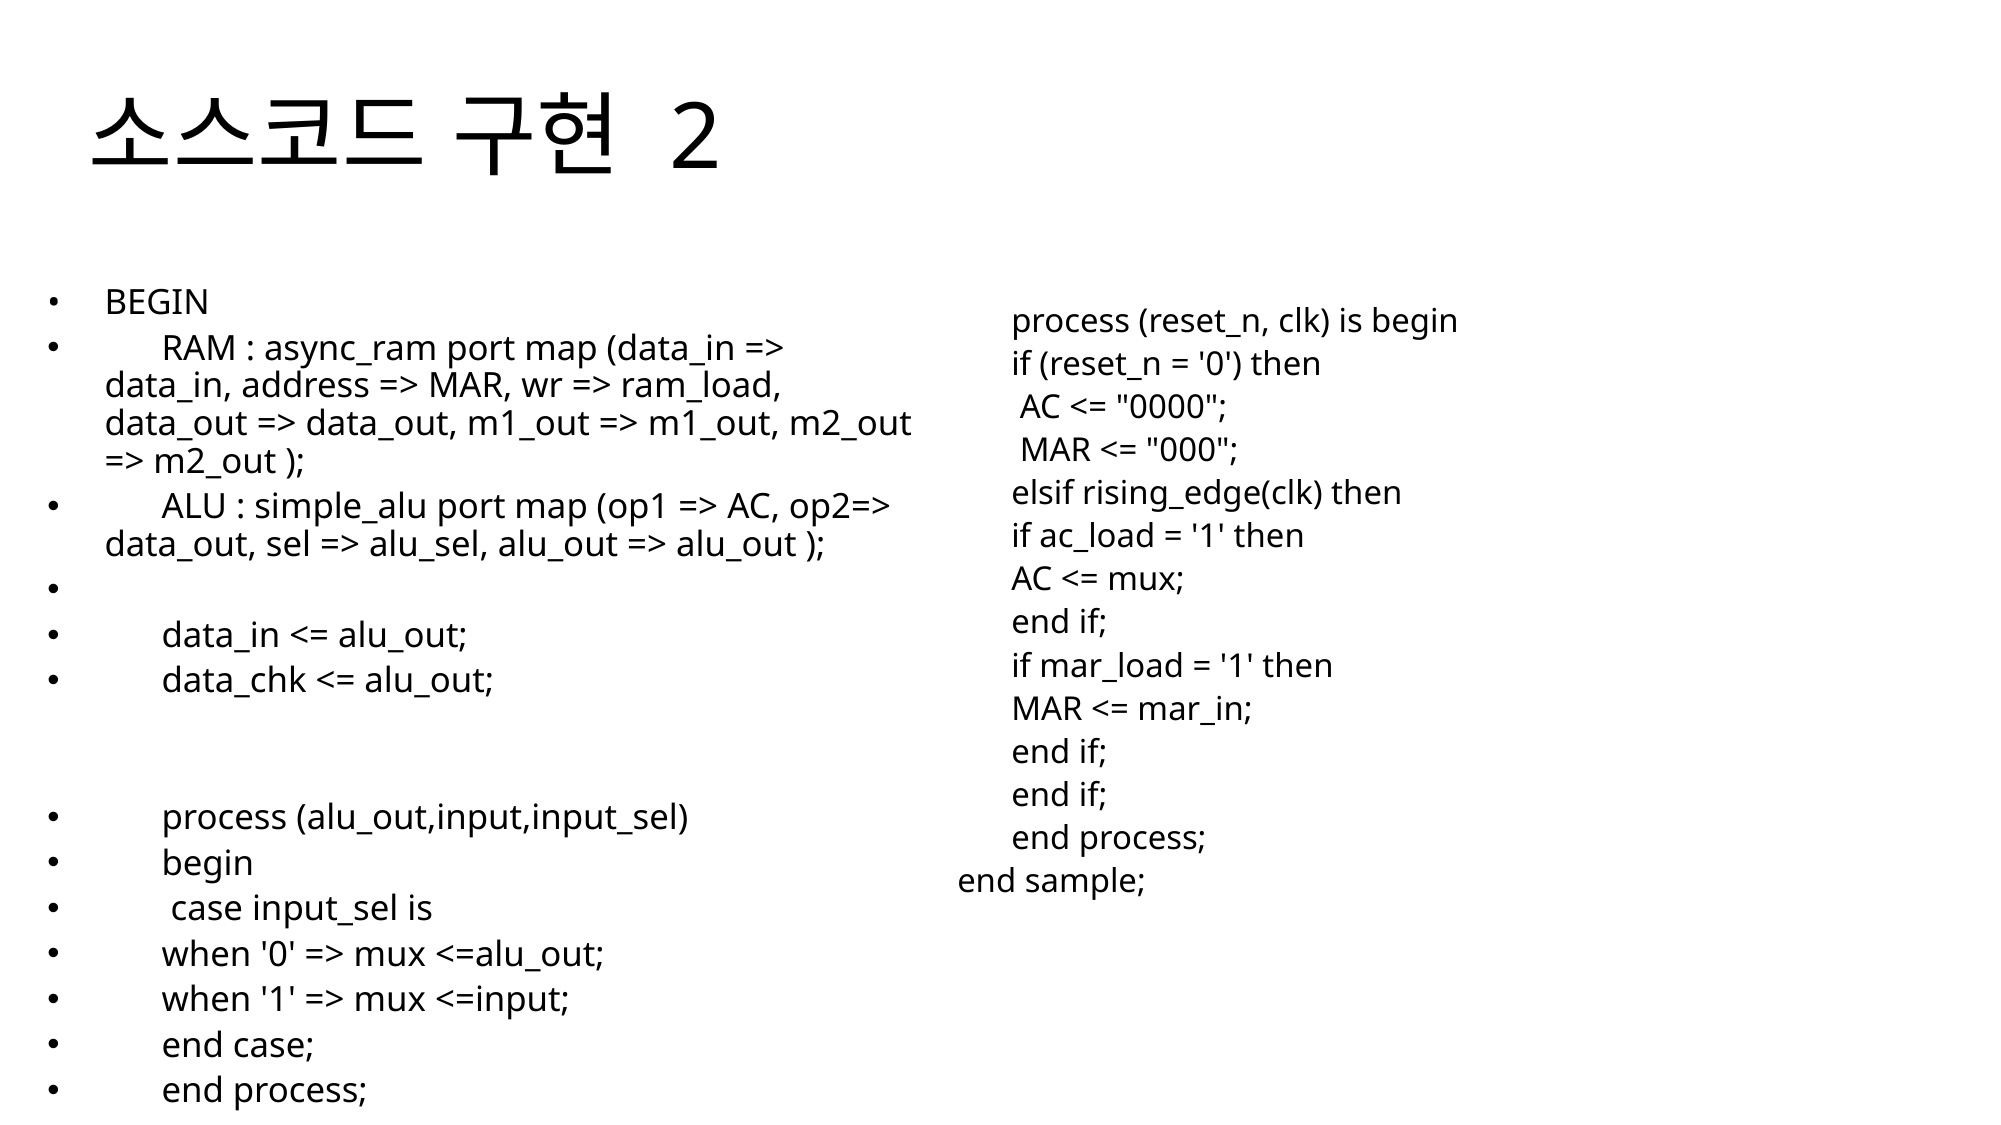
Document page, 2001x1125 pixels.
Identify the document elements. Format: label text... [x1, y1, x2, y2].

text_box process (reset_n, clk) is begin if (reset_n = '0') then AC <= "0000"; MAR <= "000"; elsif rising_edge(clk) then if ac_load = '1' then AC <= mux; end if; if mar_load = '1' then MAR <= mar_in; end if; end if; end process; end sample; [942, 162, 2000, 1125]
list BEGIN RAM : async_ram port map (data_in => data_in, address => MAR, wr => ram_load, data_out => data_out, m1_out => m1_out, m2_out => m2_out ); ALU : simple_alu port map (op1 => AC, op2=> data_out, sel => alu_sel, alu_out => alu_out ); data_in <= alu_out; data_chk <= alu_out; process (alu_out,input,input_sel) begin case input_sel is when '0' => mux <=alu_out; when '1' => mux <=input; end case; end process; [32, 277, 937, 1125]
title 소스코드 구현 2 [73, 29, 1800, 248]
